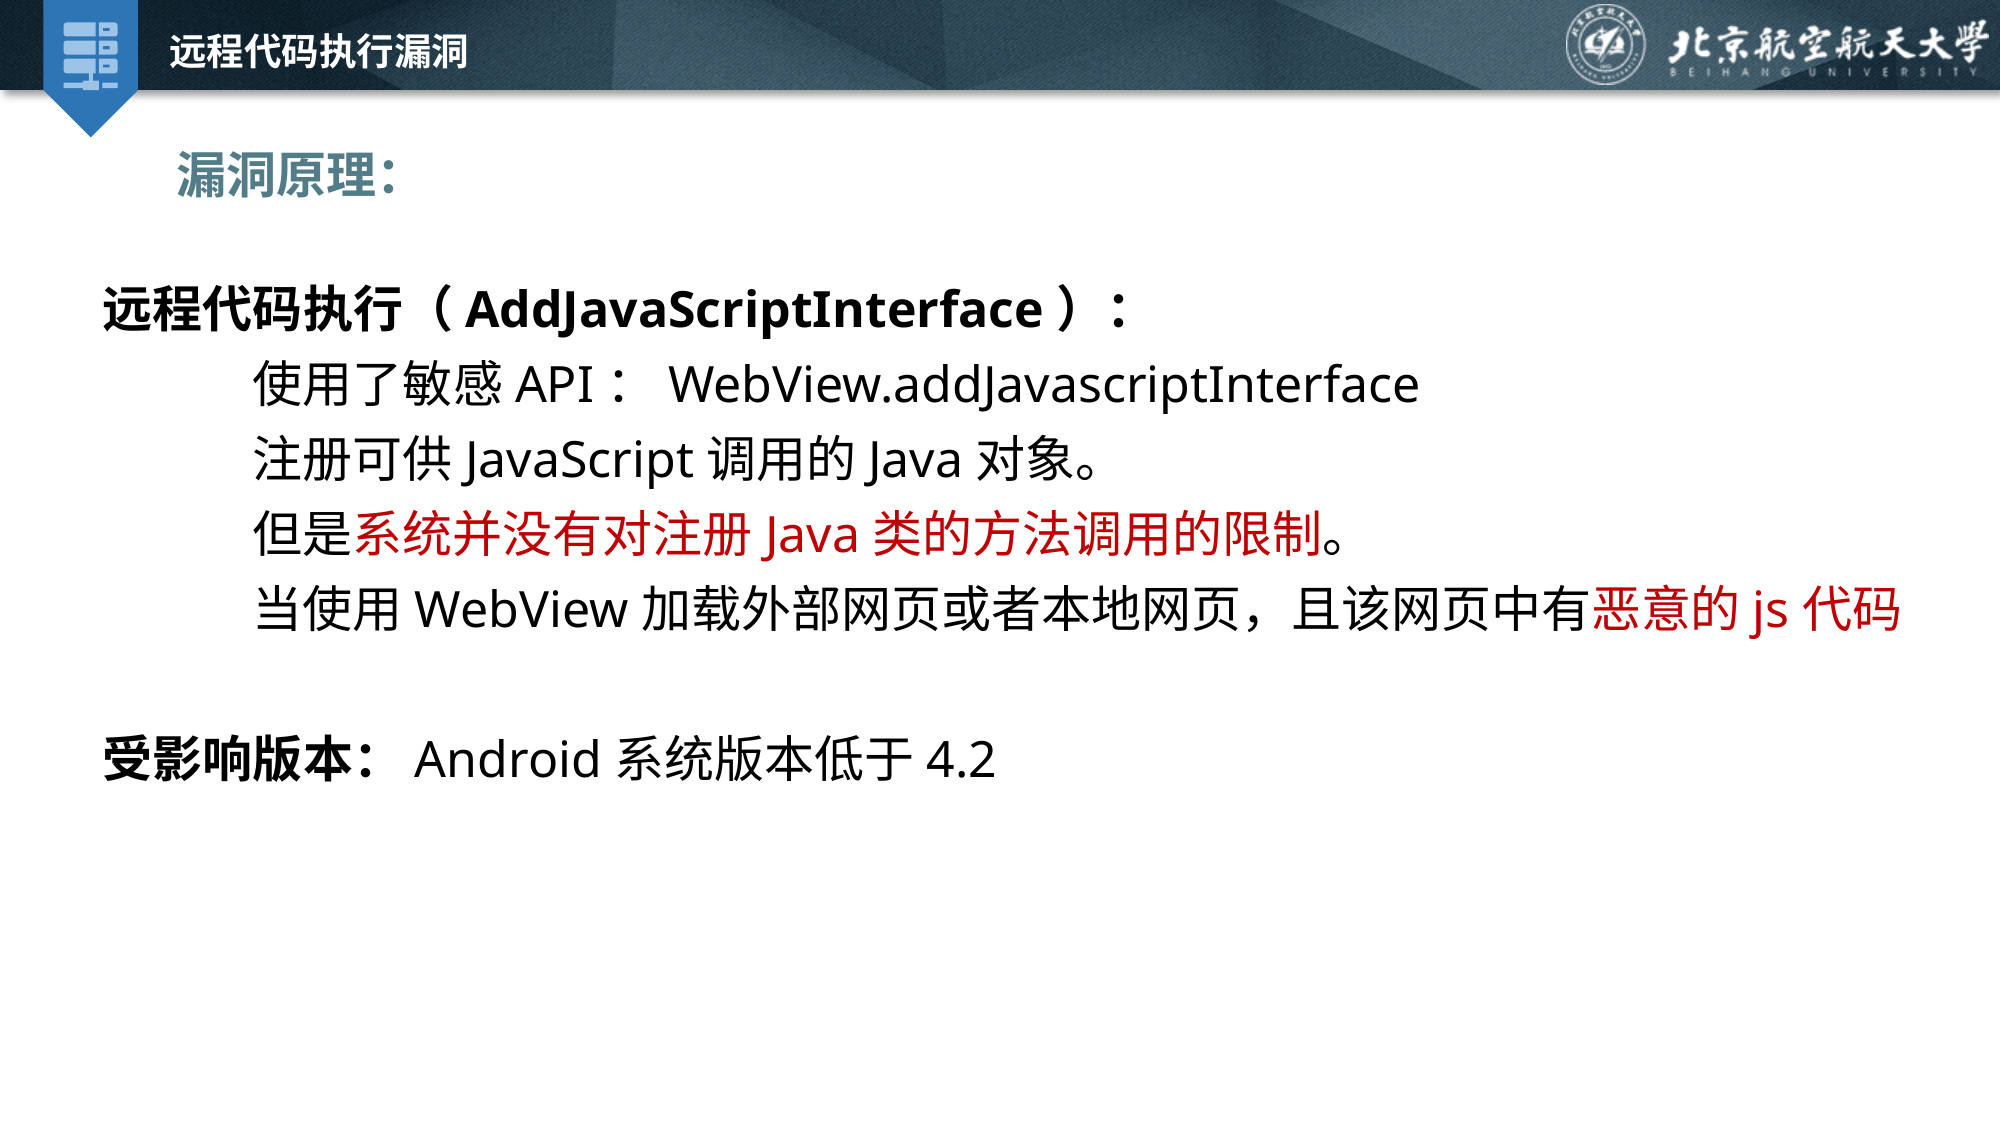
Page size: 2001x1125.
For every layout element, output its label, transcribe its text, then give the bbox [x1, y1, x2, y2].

text_box [0, 0, 43, 91]
text_box 远程代码执行（AddJavaScriptInterface）： 使用了敏感API：WebView.addJavascriptInterface 注册可供JavaScript调用的Java对象。 但是系统并没有对注册Java类的方法调用的限制。 当使用WebView加载外部网页或者本地网页，且该网页中有恶意的js代码 受影响版本：Android系统版本低于4.2 [31, 254, 1945, 1020]
text_box 漏洞原理： [161, 136, 1178, 212]
picture [1566, 4, 1989, 85]
text_box 远程代码执行漏洞 [158, 22, 791, 79]
text_box [138, 0, 2000, 91]
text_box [43, 0, 138, 138]
